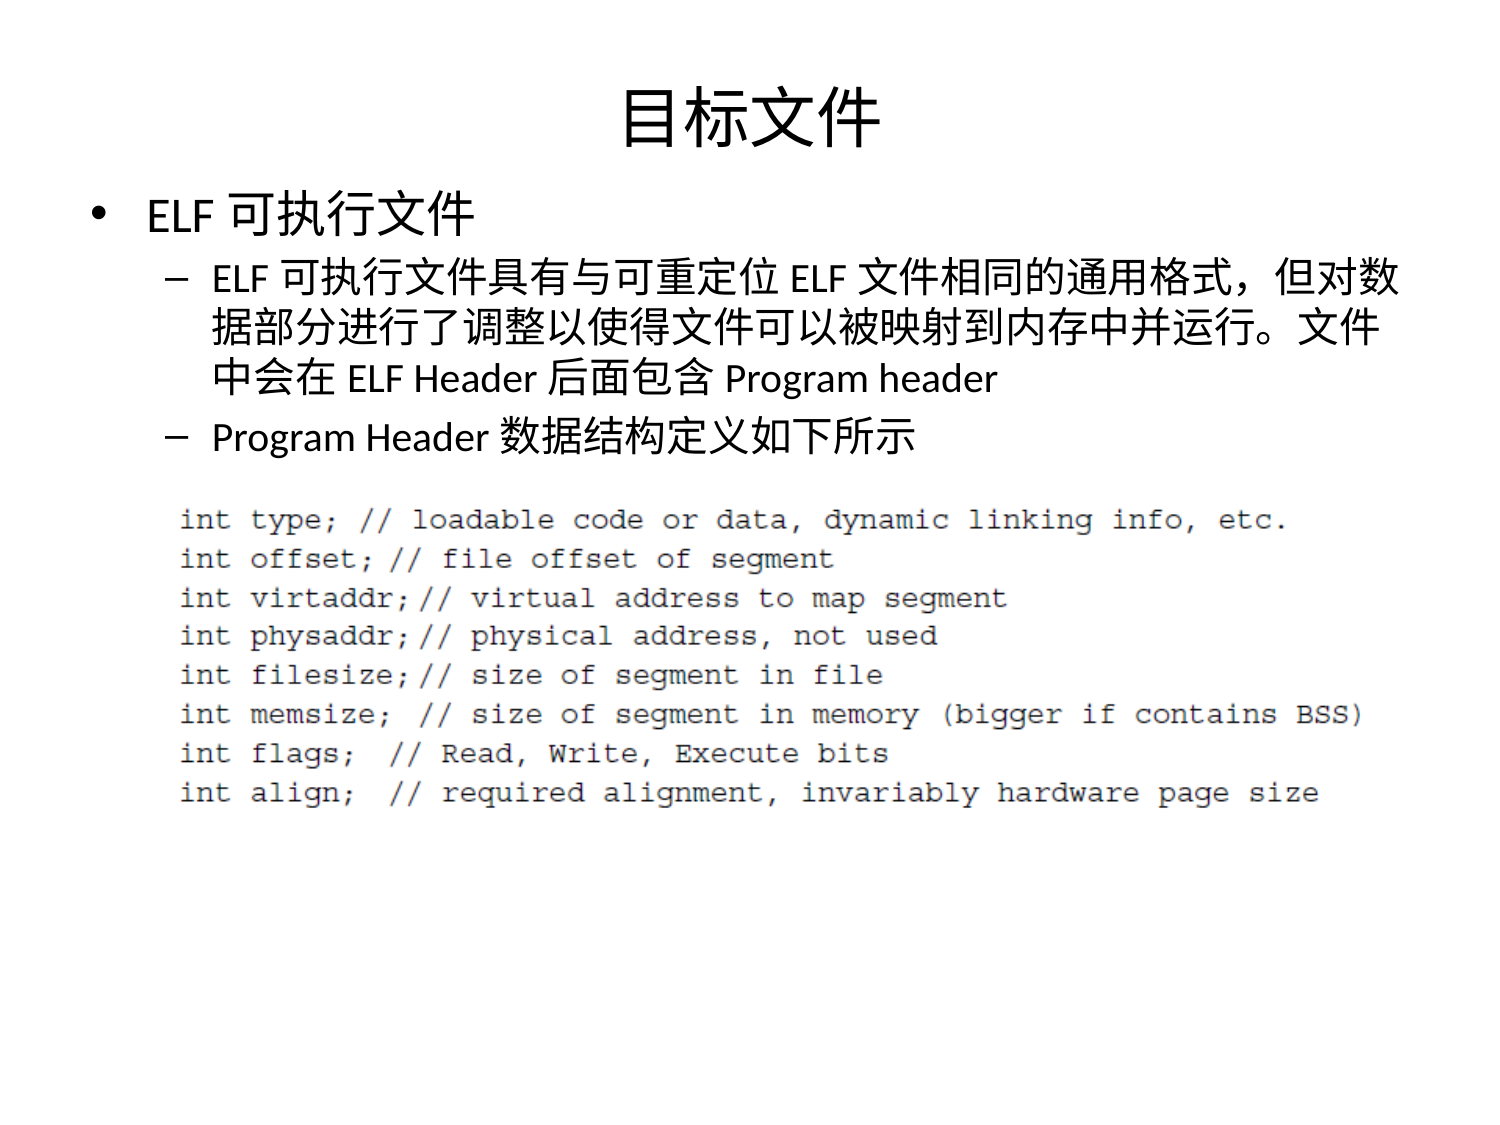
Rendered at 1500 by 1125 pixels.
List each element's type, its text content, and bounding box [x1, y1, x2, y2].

title 目标文件 [75, 45, 1425, 174]
picture [174, 499, 1374, 819]
list ELF可执行文件 ELF可执行文件具有与可重定位ELF文件相同的通用格式，但对数据部分进行了调整以使得文件可以被映射到内存中并运行。文件中会在ELF Header后面包含Program header Program Header数据结构定义如下所示 [75, 174, 1425, 1100]
